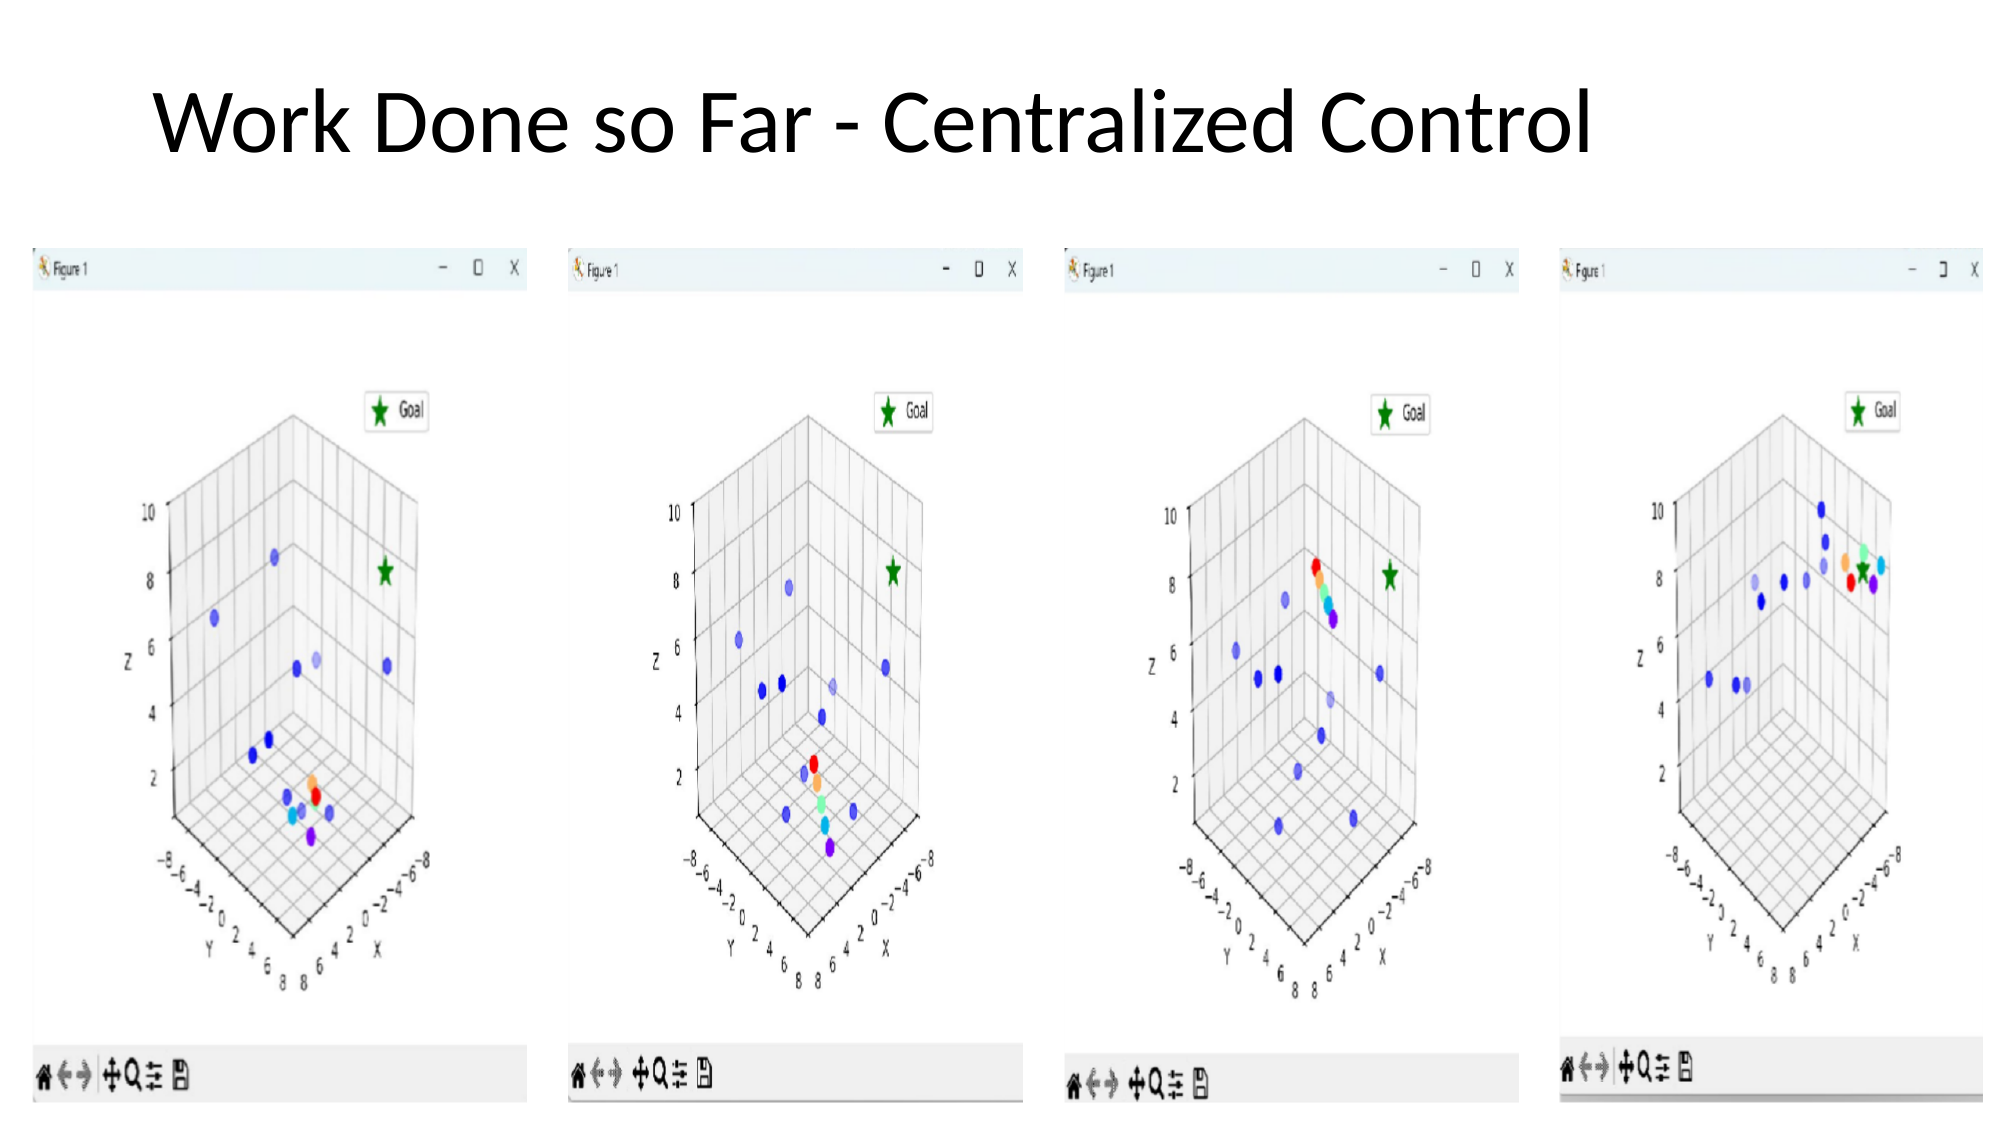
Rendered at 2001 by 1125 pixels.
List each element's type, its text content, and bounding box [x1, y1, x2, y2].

picture [568, 247, 1023, 1104]
title Work Done so Far - Centralized Control [30, 0, 1970, 249]
picture [1063, 247, 1519, 1104]
picture [1559, 247, 1984, 1104]
picture [32, 247, 527, 1104]
